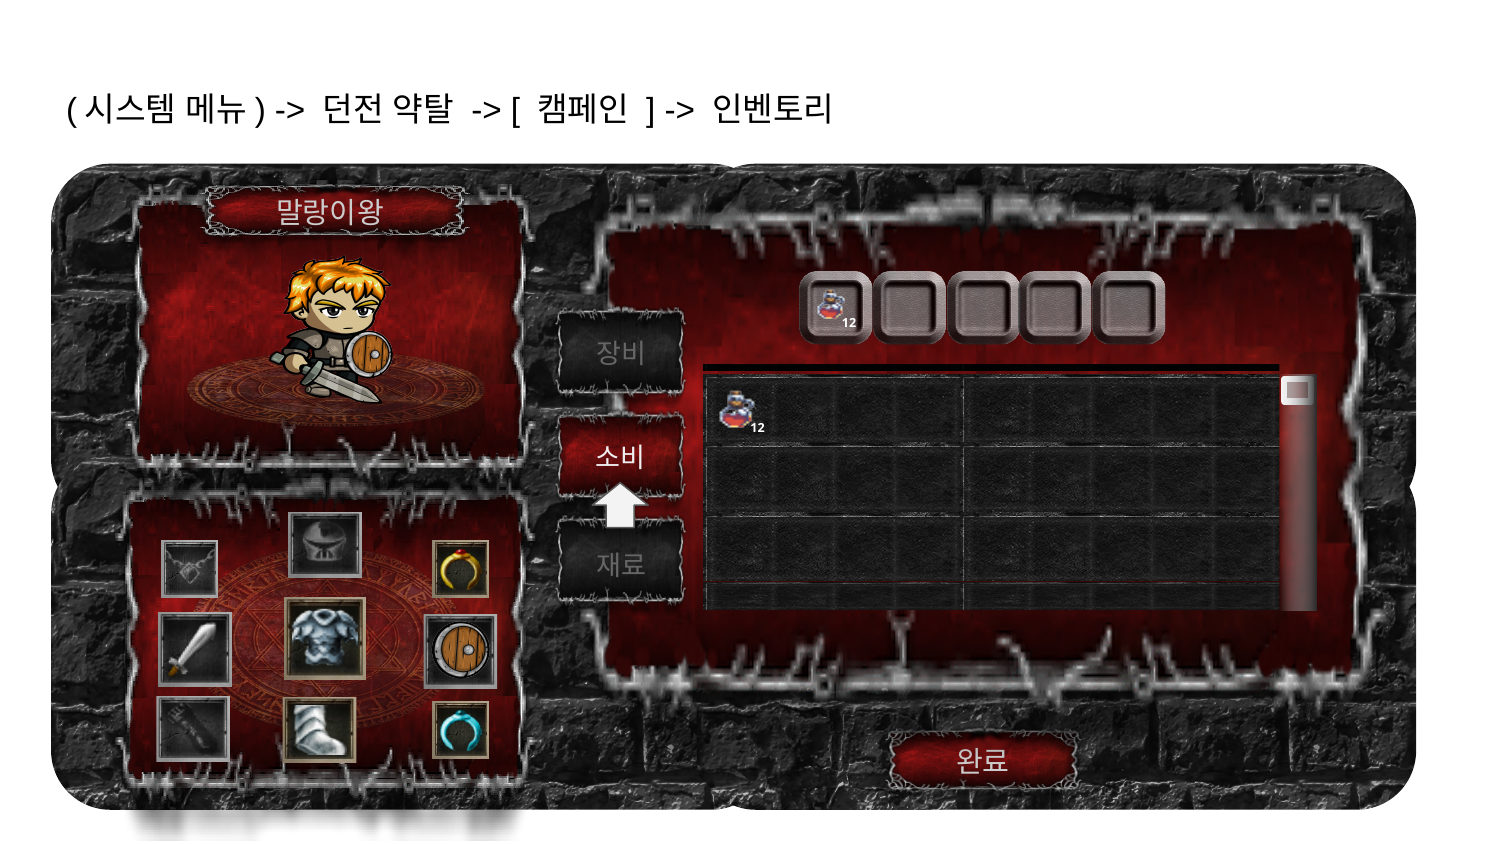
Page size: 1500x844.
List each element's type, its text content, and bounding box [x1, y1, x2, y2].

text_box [282, 697, 357, 763]
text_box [283, 597, 367, 680]
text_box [803, 281, 872, 333]
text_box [799, 267, 1168, 346]
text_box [1283, 374, 1317, 612]
picture [160, 540, 219, 598]
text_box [554, 782, 1417, 811]
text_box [50, 163, 104, 811]
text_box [876, 784, 1090, 800]
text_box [99, 443, 551, 841]
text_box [431, 540, 490, 598]
picture [109, 137, 1417, 776]
picture [157, 612, 232, 687]
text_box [431, 701, 490, 759]
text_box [703, 379, 781, 438]
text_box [155, 695, 231, 762]
picture [423, 614, 498, 691]
title (시스템 메뉴) -> 던전 약탈 -> [ 캠페인 ] -> 인벤토리 [51, 72, 1449, 153]
